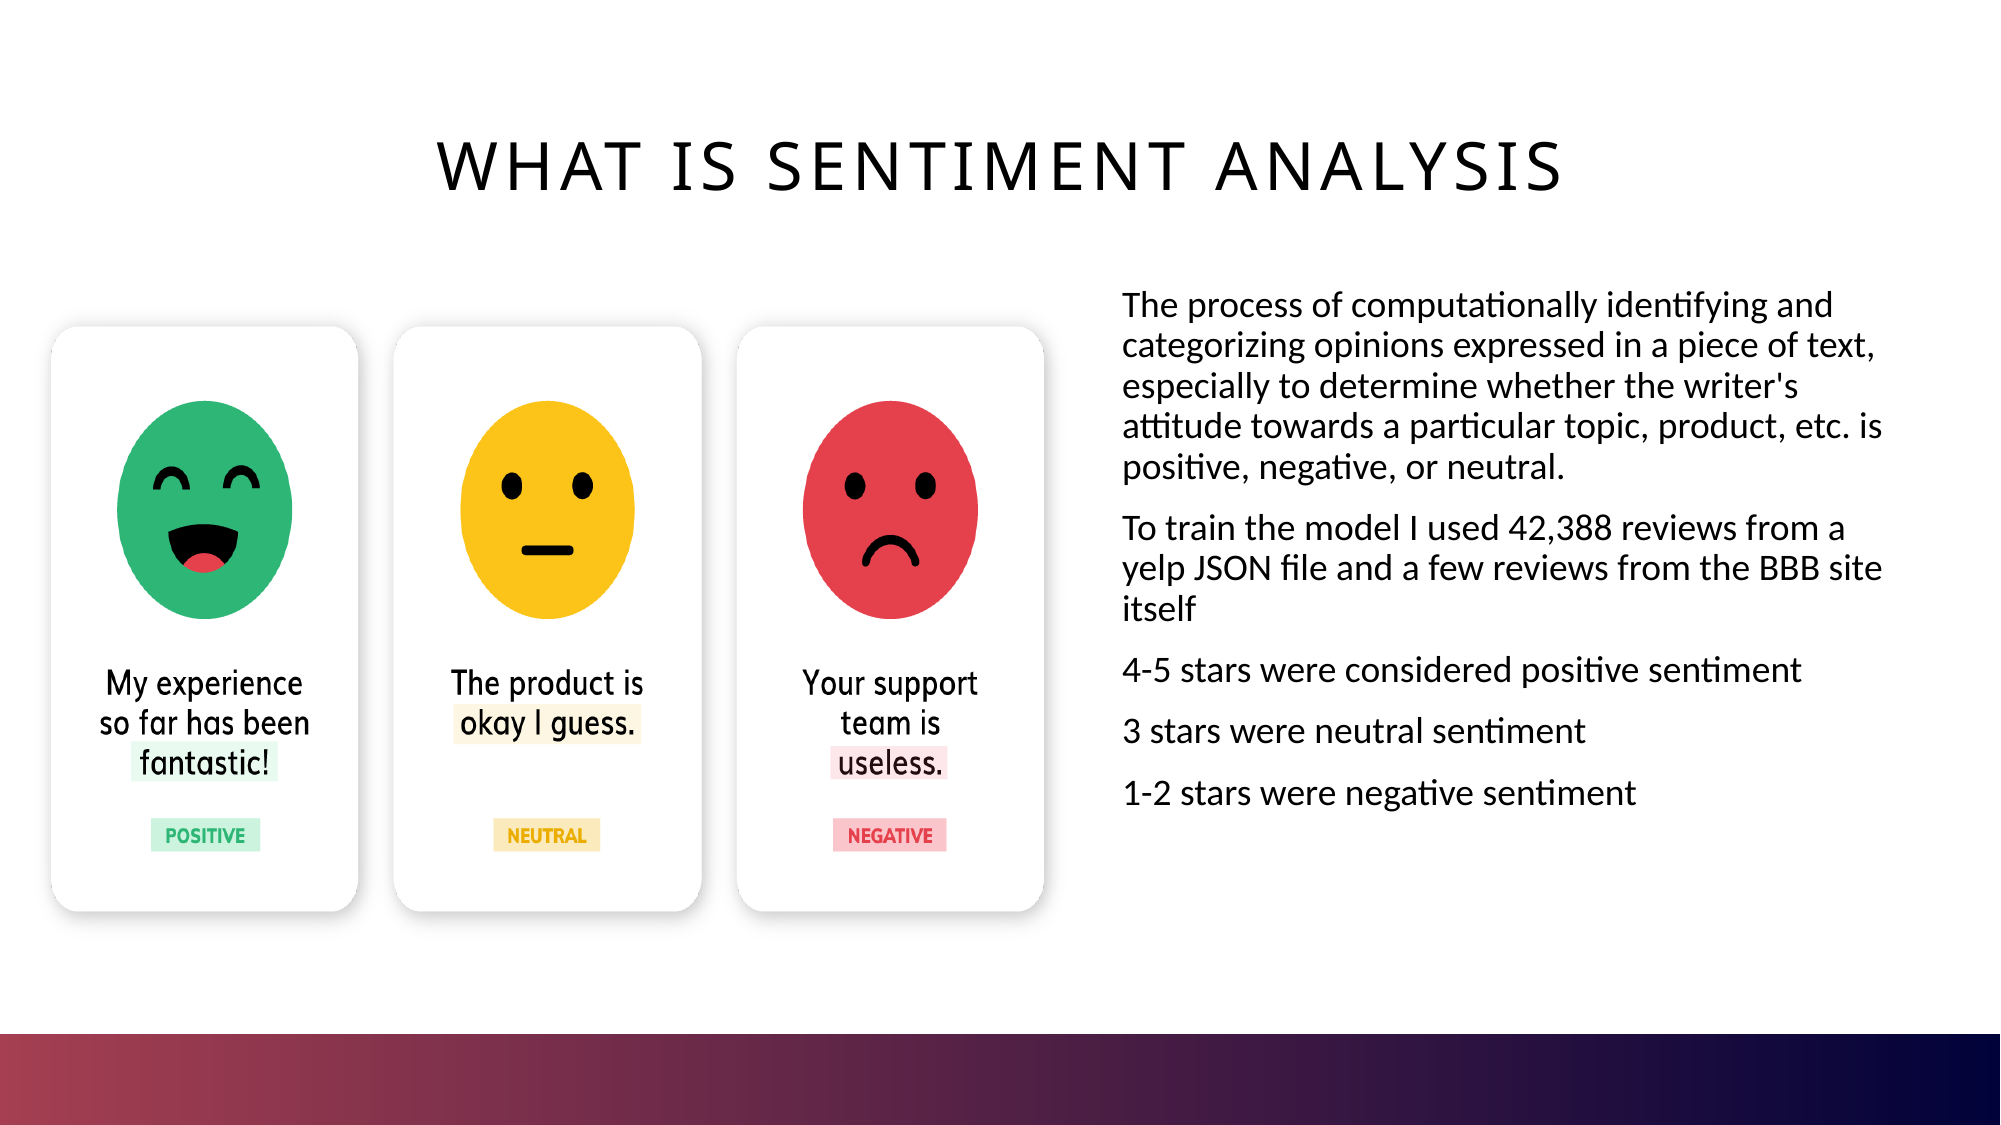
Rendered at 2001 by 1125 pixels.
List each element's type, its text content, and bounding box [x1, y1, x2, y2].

picture [0, 229, 1108, 1008]
list The process of computationally identifying and categorizing opinions expressed in a piece of text, especially to determine whether the writer's attitude towards a particular topic, product, etc. is positive, negative, or neutral. To train the model I used 42,388 reviews from a yelp JSON file and a few reviews from the BBB site itself 4-5 stars were considered positive sentiment 3 stars were neutral sentiment 1-2 stars were negative sentiment [1108, 277, 1910, 957]
title What is Sentiment Analysis [137, 60, 1863, 277]
